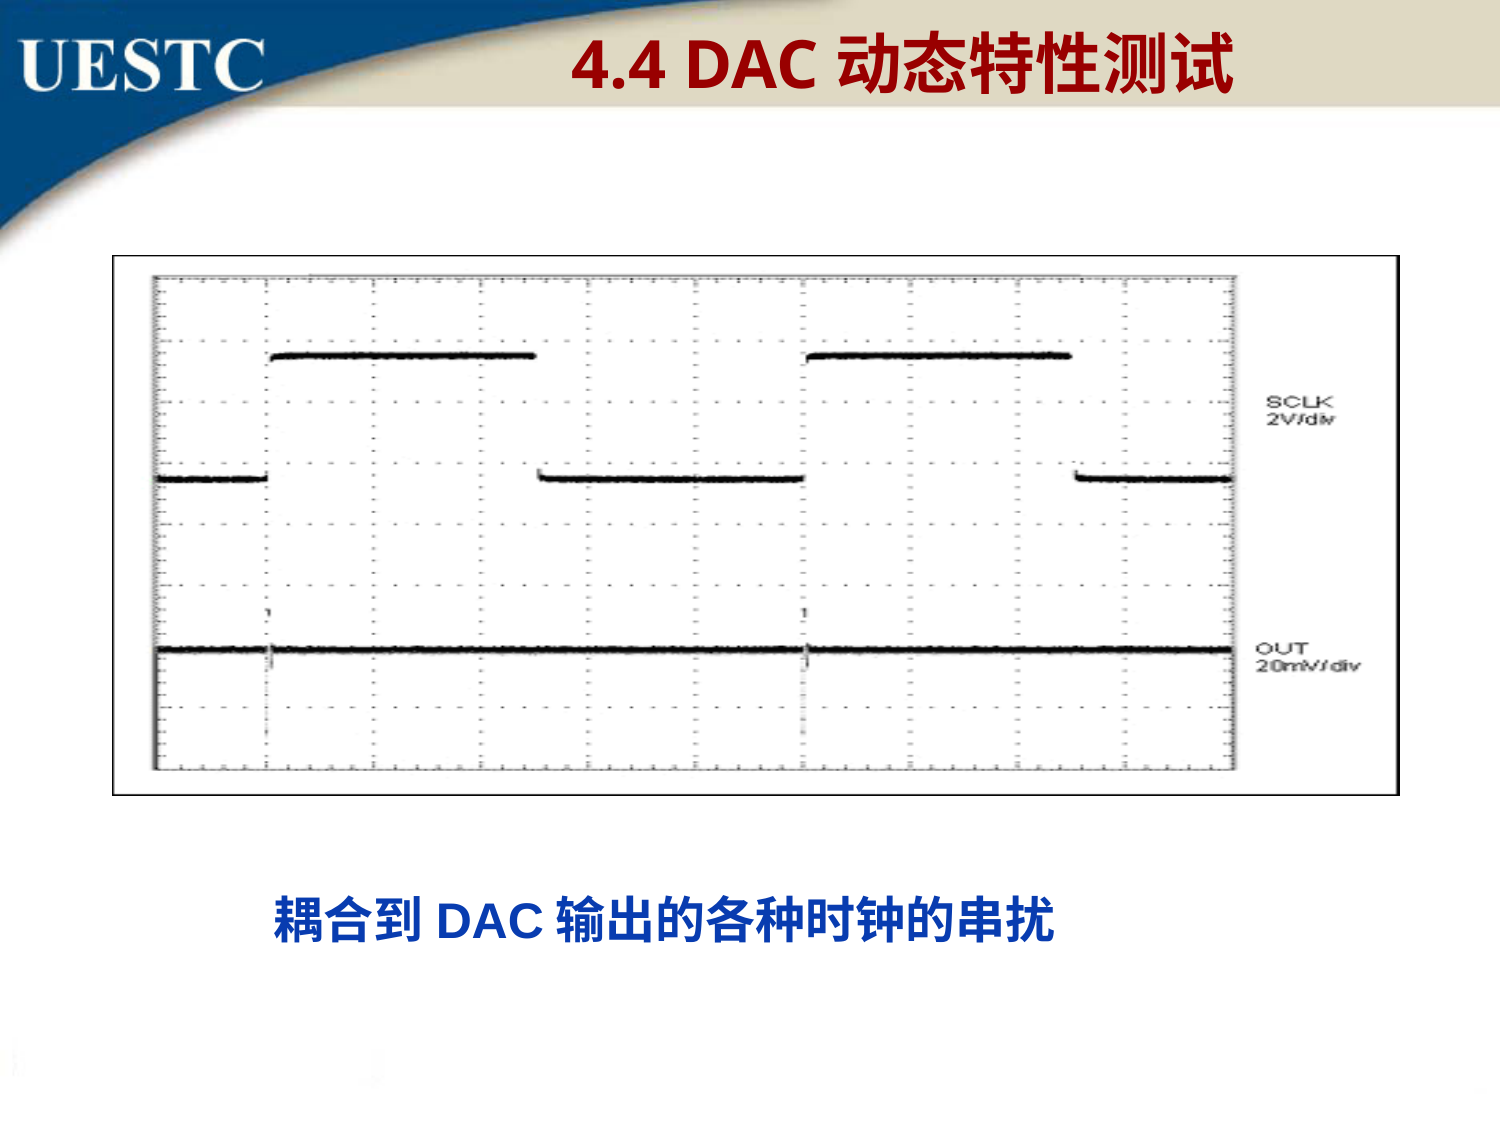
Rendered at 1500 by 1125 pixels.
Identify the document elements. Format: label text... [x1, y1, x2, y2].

picture [0, 0, 1500, 1125]
text_box 4.4 DAC动态特性测试 [360, 0, 1447, 138]
text_box 耦合到DAC输出的各种时钟的串扰 [112, 881, 1500, 957]
